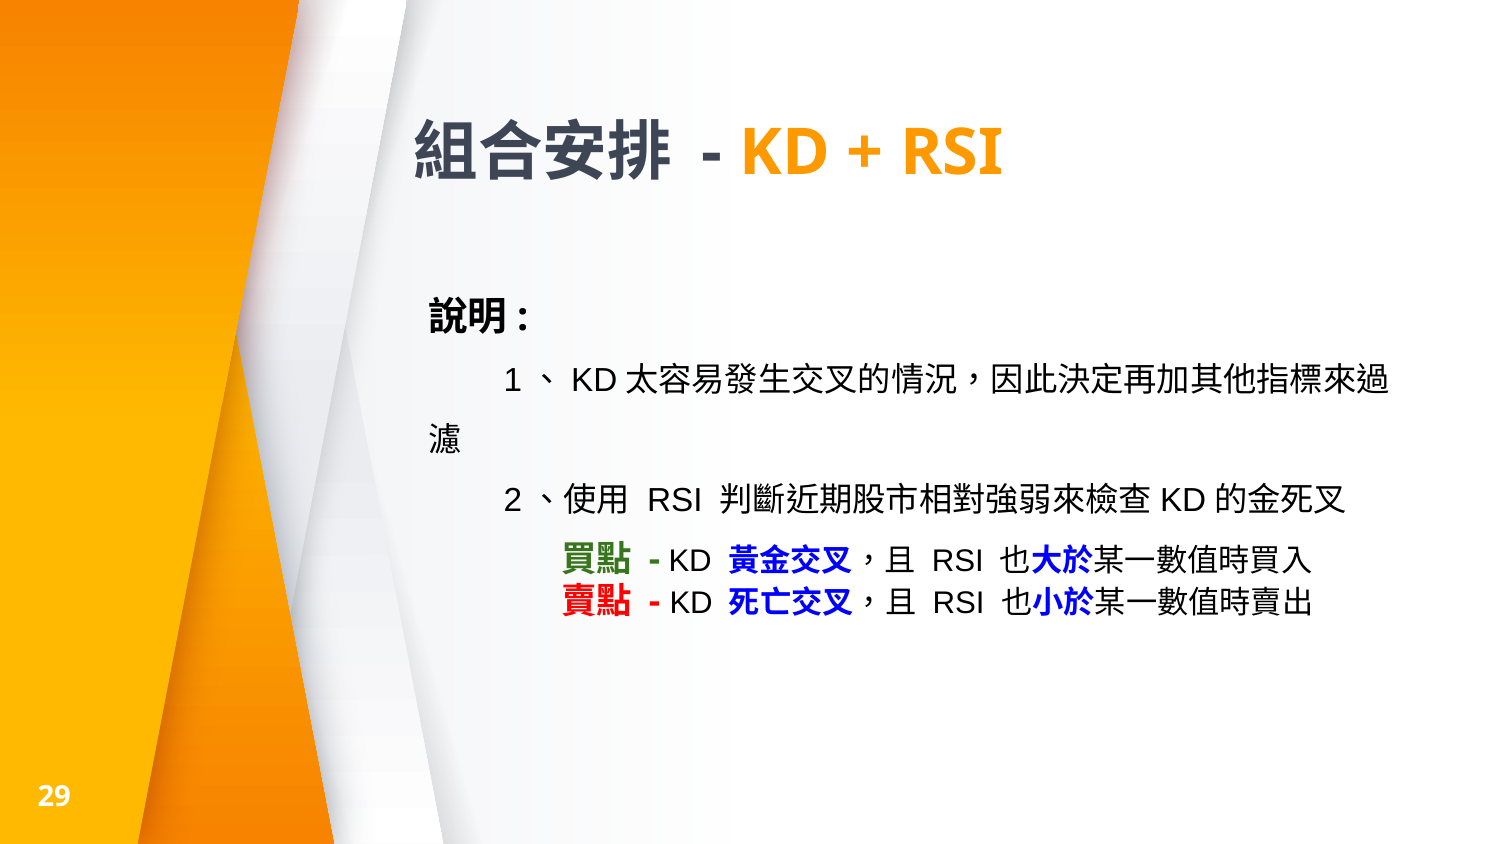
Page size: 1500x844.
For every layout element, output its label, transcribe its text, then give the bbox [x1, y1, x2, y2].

text_box 買點 - KD 黃金交叉，且 RSI 也大於某一數值時買入 賣點 - KD 死亡交叉，且 RSI 也小於某一數值時賣出 [546, 520, 1354, 636]
text_box 說明: 1、KD太容易發生交叉的情況，因此決定再加其他指標來過濾 2、使用 RSI 判斷近期股市相對強弱來檢查KD的金死叉 [413, 276, 1437, 534]
title 組合安排 - KD + RSI [413, 123, 1388, 189]
slide_number 29 [37, 774, 99, 816]
